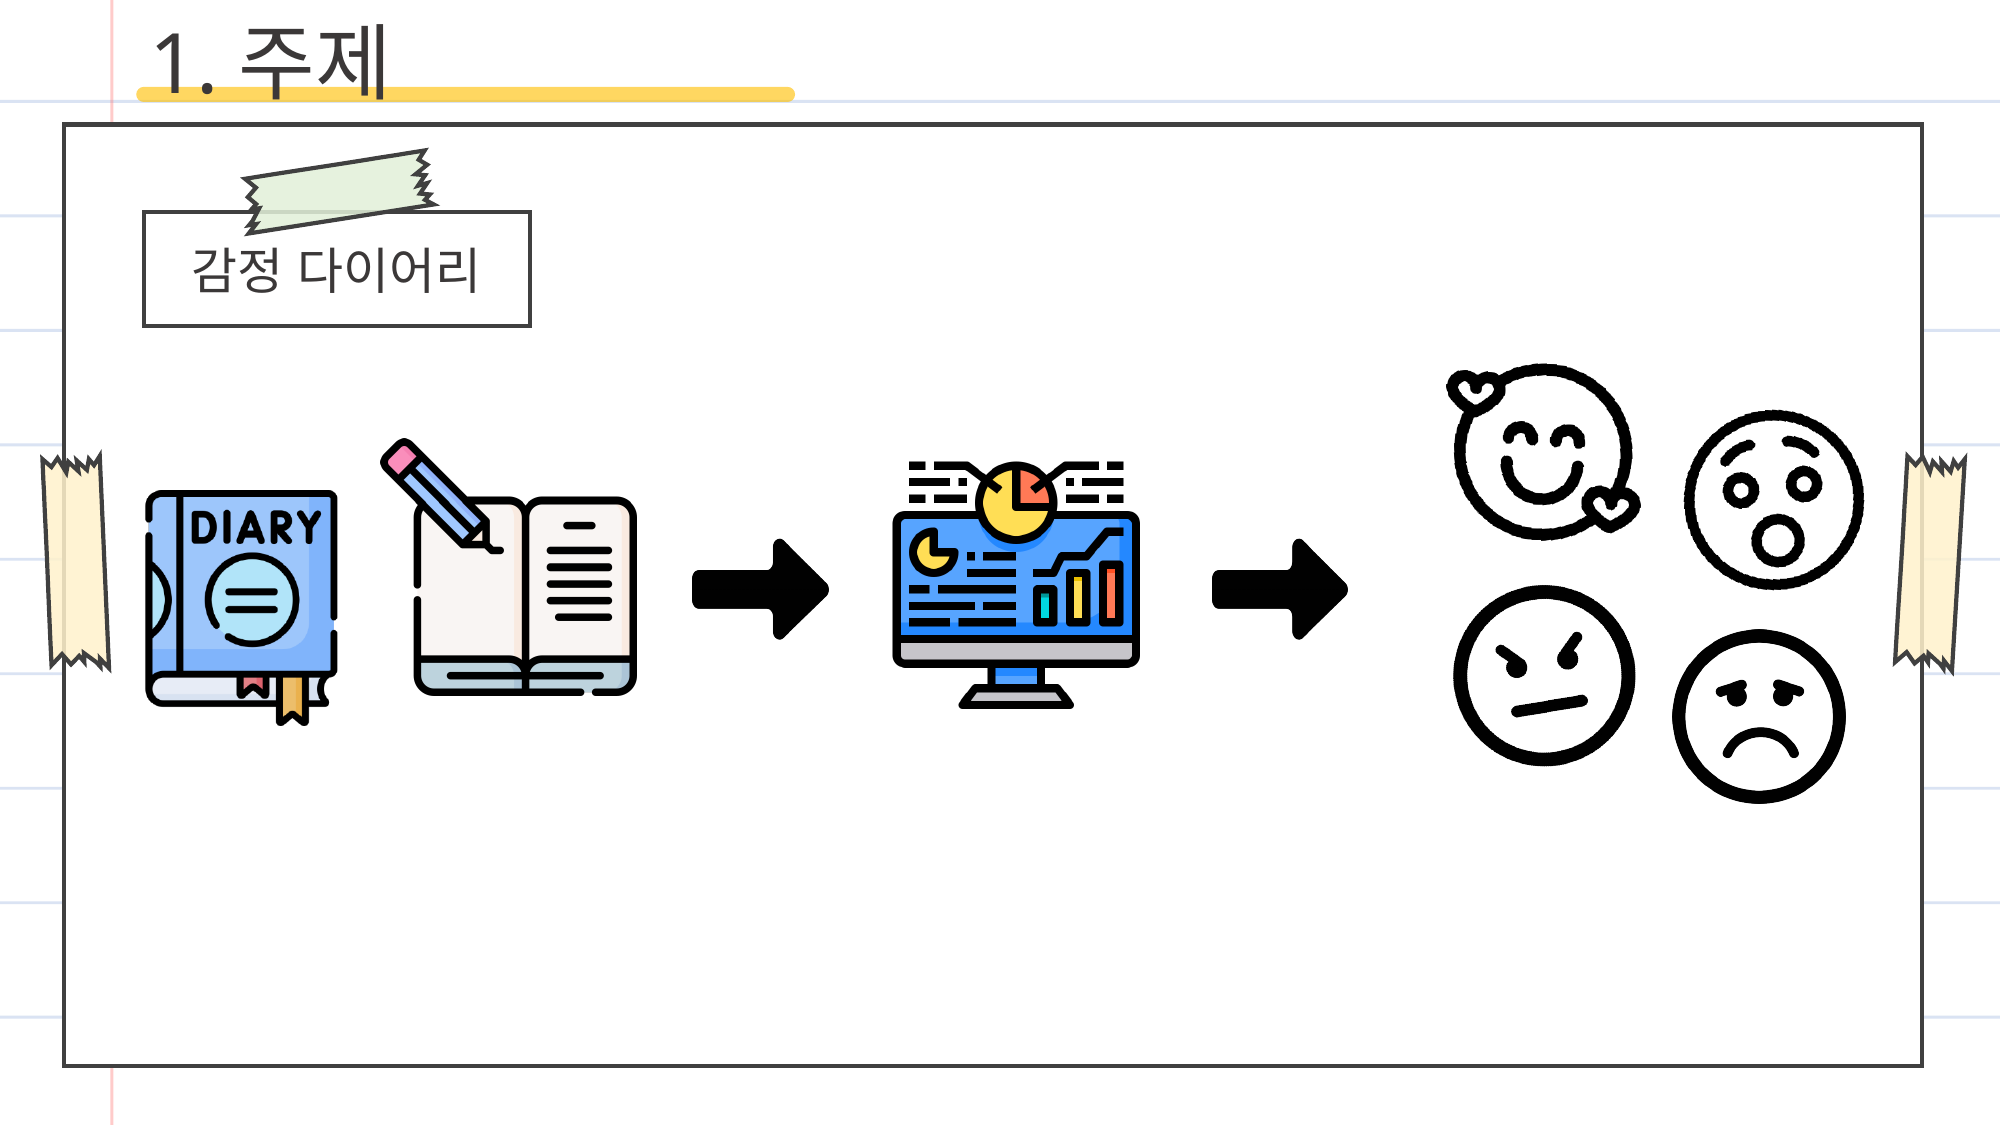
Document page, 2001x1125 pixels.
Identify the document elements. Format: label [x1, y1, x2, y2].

picture [1442, 351, 1643, 552]
picture [884, 453, 1148, 717]
picture [1683, 409, 1864, 589]
picture [1453, 584, 1635, 766]
picture [1212, 503, 1348, 675]
picture [123, 490, 359, 726]
picture [1672, 629, 1846, 804]
picture [692, 503, 829, 675]
text_box [0, 0, 2000, 1125]
picture [380, 438, 637, 696]
